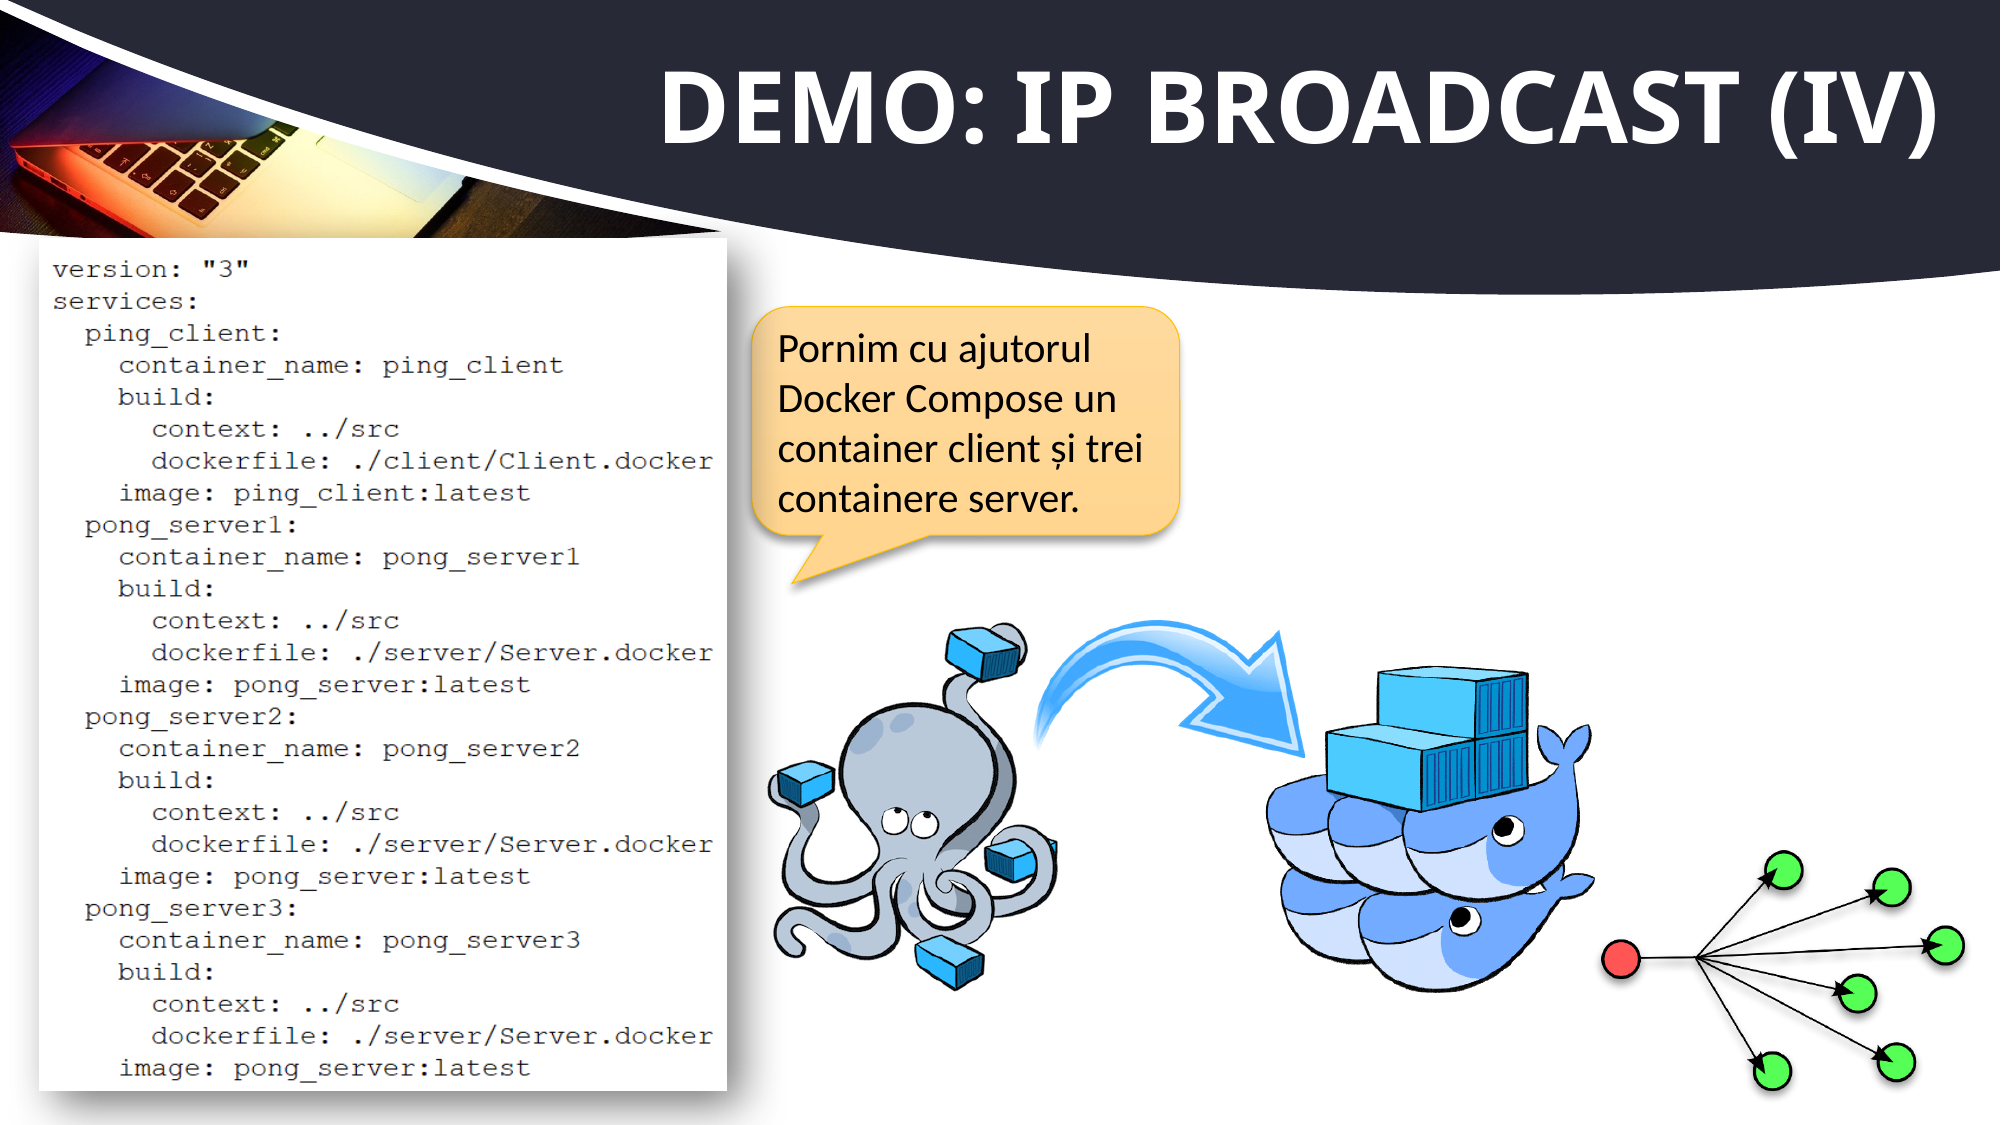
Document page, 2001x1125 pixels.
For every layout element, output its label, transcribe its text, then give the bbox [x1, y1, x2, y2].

picture [0, 9, 727, 1091]
picture [1601, 850, 1965, 1091]
text_box Pornim cu ajutorul Docker Compose un container client și trei containere server. [775, 306, 1181, 568]
picture [764, 568, 1595, 993]
title Demo: IP Broadcast (IV) [137, 2, 2000, 220]
